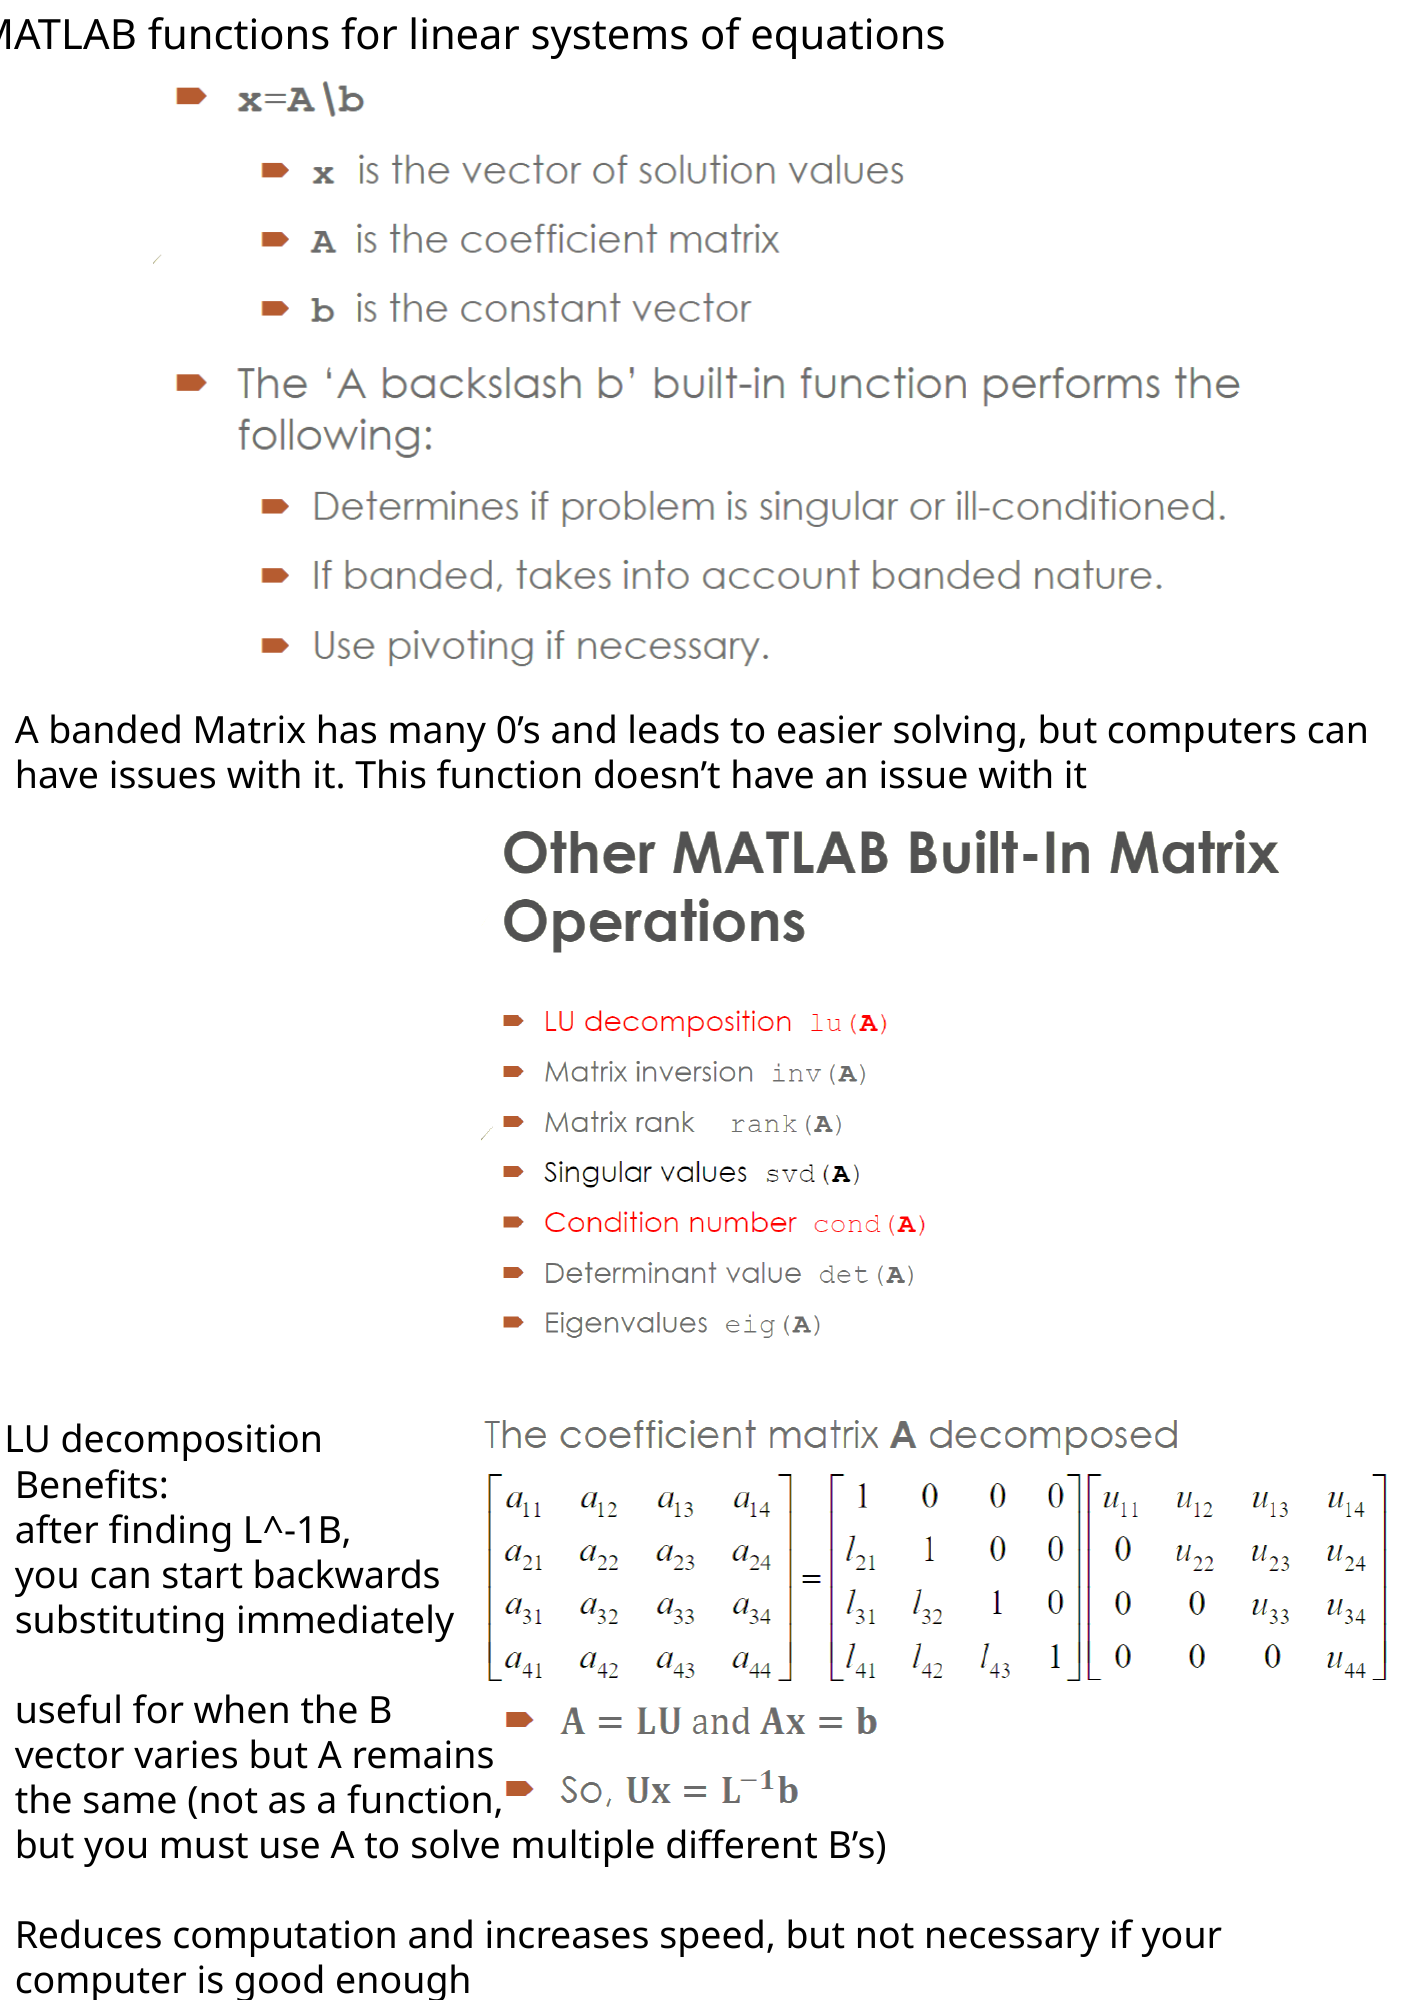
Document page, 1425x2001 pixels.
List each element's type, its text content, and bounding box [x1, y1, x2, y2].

text_box MATLAB functions for linear systems of equations [0, 0, 961, 65]
text_box A banded Matrix has many 0’s and leads to easier solving, but computers can have issues with it. This function doesn’t have an issue with it [0, 698, 1425, 804]
picture [481, 809, 1308, 1357]
picture [480, 1406, 1413, 1809]
picture [153, 65, 1272, 694]
text_box Benefits: after finding L^-1B, you can start backwards substituting immediately useful for when the B vector varies but A remains the same (not as a function, but you must use A to solve multiple different B’s) Reduces computation and increases speed, but not necessary if your computer is good enough [0, 1453, 1413, 2000]
text_box LU decomposition [0, 1407, 339, 1453]
